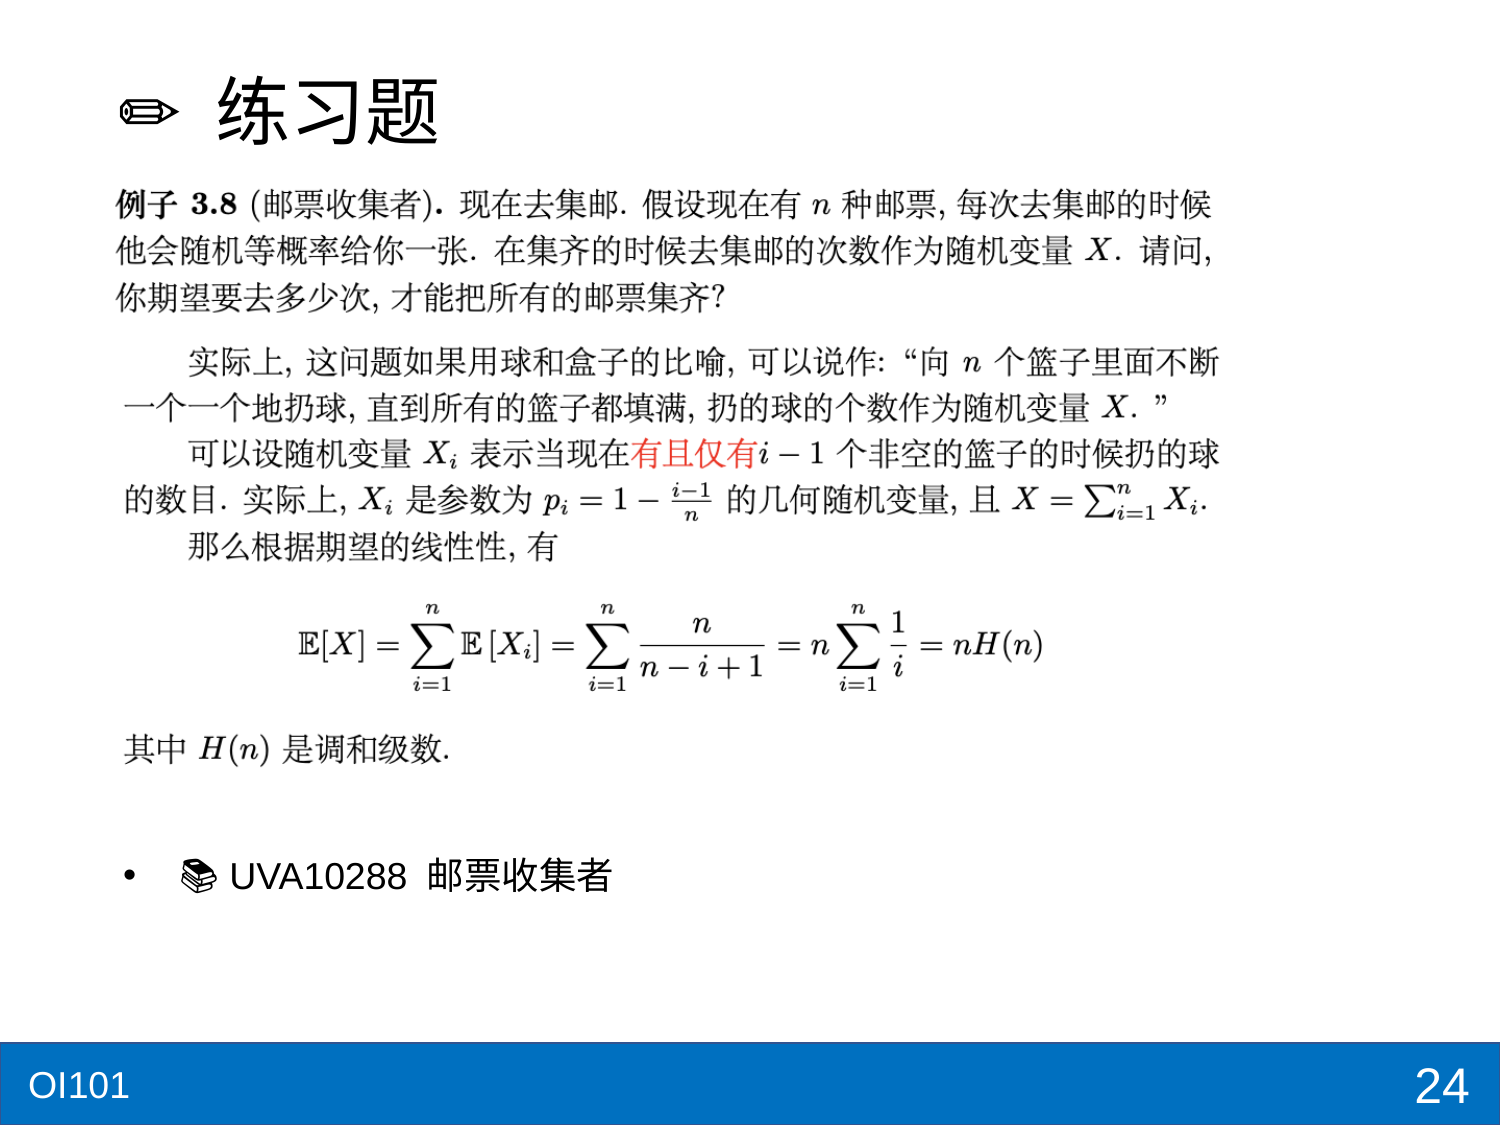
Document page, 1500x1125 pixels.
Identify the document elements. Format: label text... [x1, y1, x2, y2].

picture [103, 170, 1235, 323]
picture [103, 337, 1239, 788]
text_box 📚 UVA10288 邮票收集者 [108, 844, 630, 905]
slide_number 24 [1147, 1054, 1485, 1114]
title ✏️ 练习题 [103, 59, 1397, 171]
